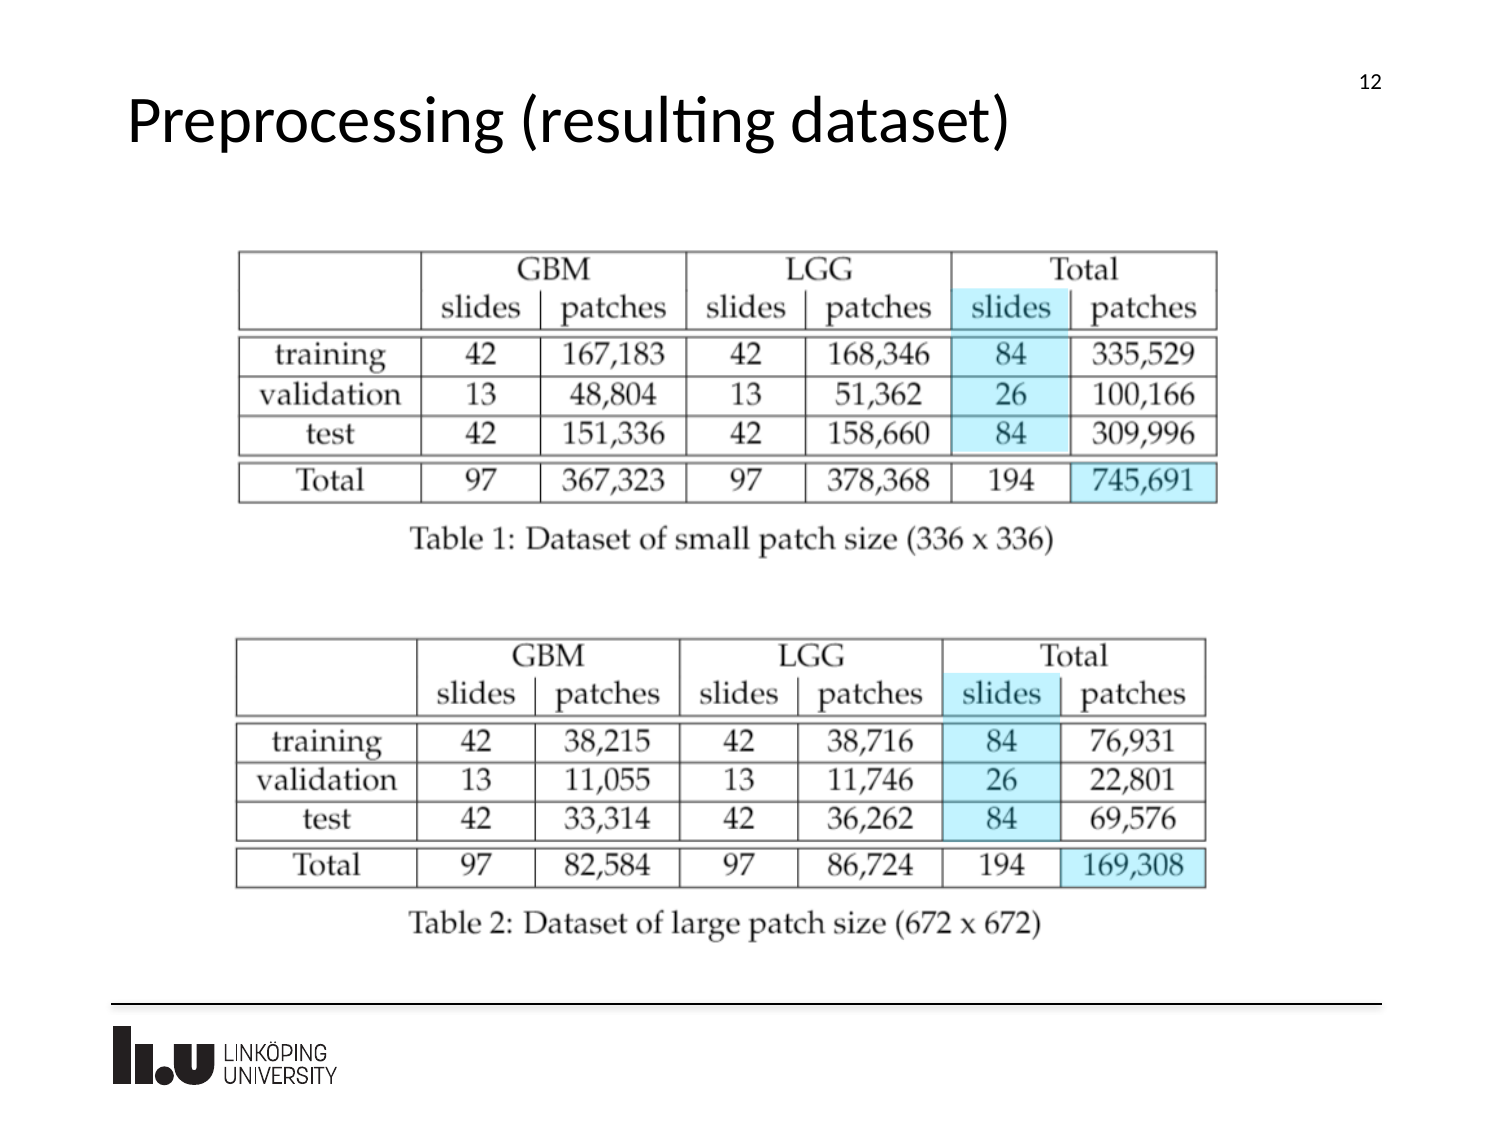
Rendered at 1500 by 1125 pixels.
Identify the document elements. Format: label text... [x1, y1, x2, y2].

title Preprocessing (resulting dataset) [112, 68, 1413, 205]
picture [231, 633, 1213, 949]
picture [231, 243, 1223, 560]
slide_number 12 [1306, 59, 1397, 103]
